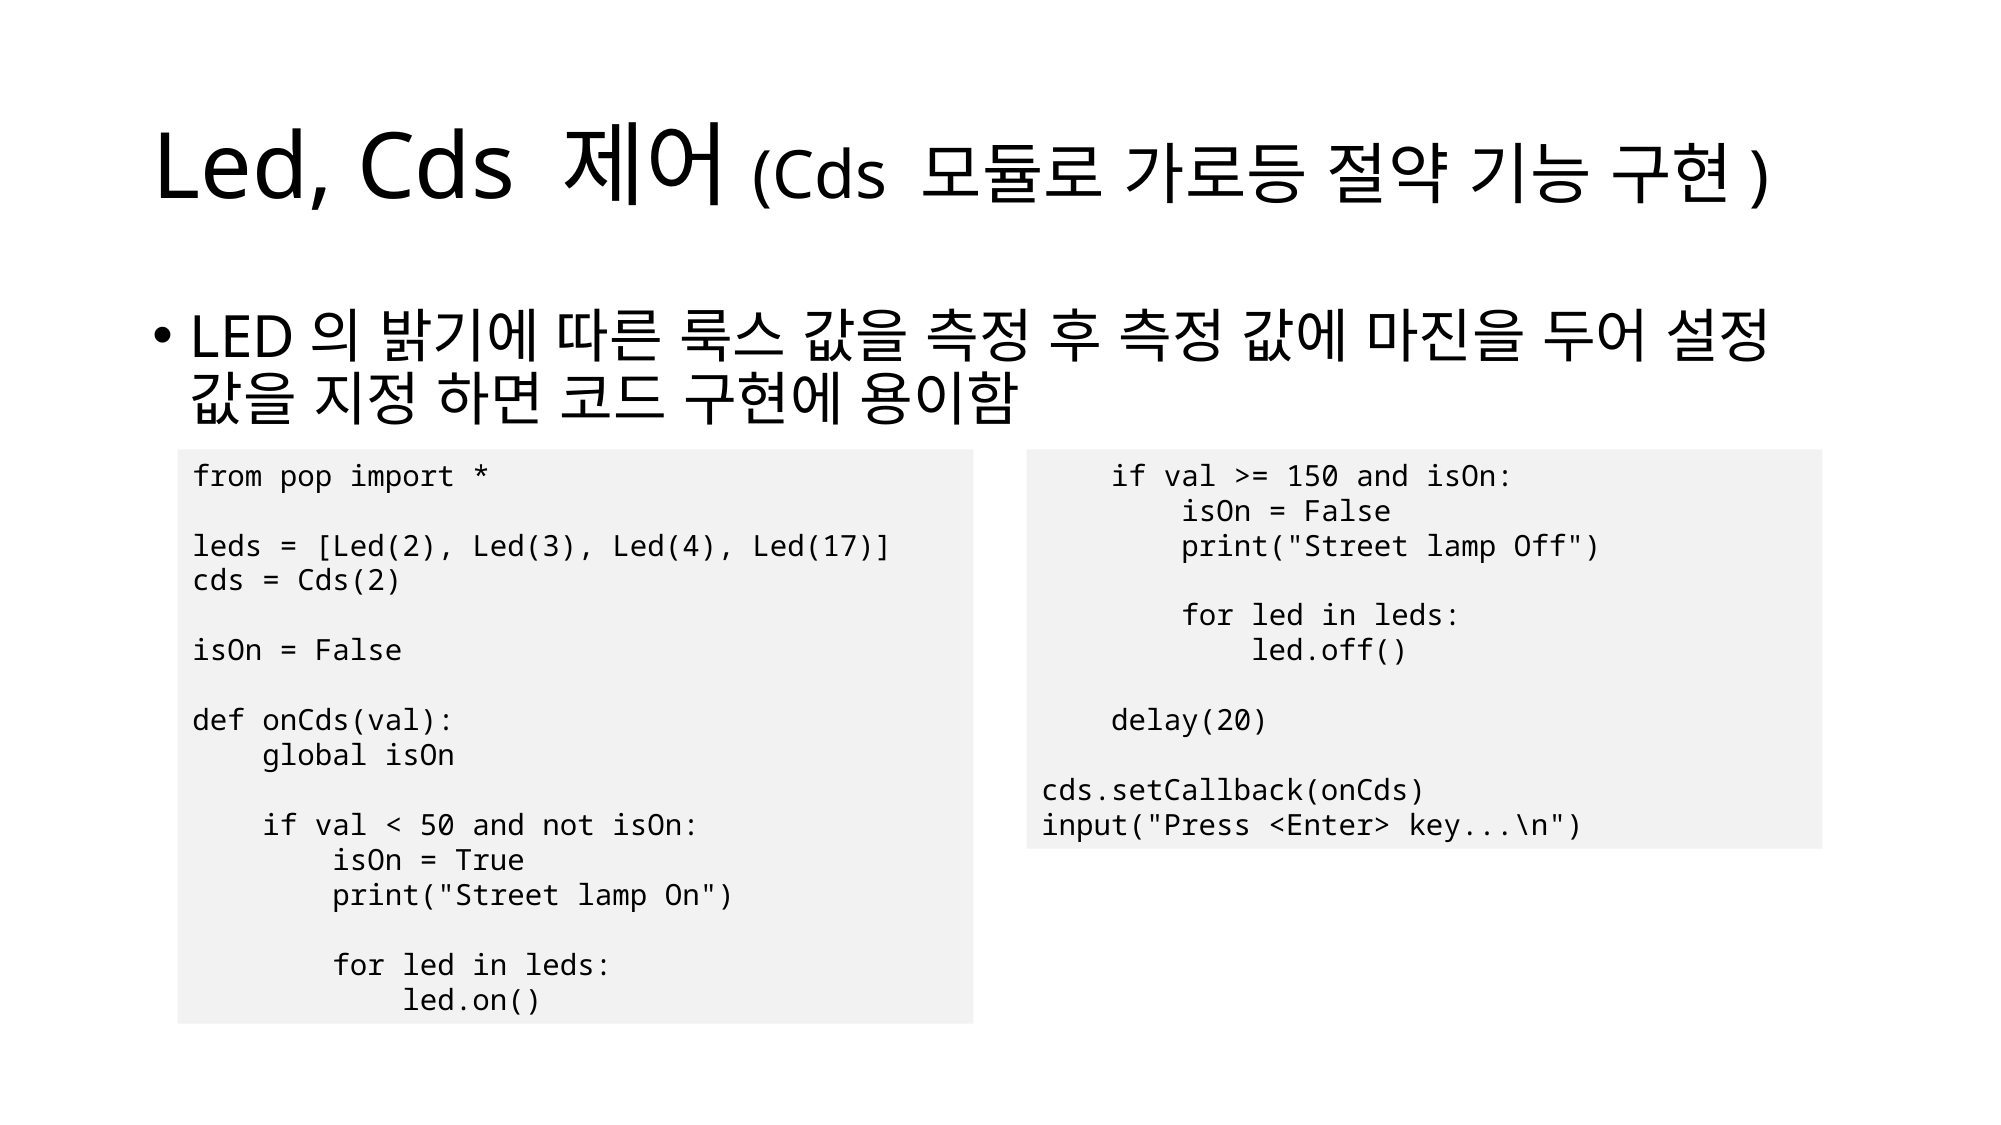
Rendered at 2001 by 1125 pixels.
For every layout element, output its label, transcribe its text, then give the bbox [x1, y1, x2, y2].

text_box from pop import * leds = [Led(2), Led(3), Led(4), Led(17)] cds = Cds(2) isOn = False def onCds(val): global isOn if val < 50 and not isOn: isOn = True print("Street lamp On") for led in leds: led.on() [177, 449, 974, 1024]
text_box if val >= 150 and isOn: isOn = False print("Street lamp Off") for led in leds: led.off() delay(20) cds.setCallback(onCds) input("Press <Enter> key...\n") [1026, 449, 1823, 849]
title Led, Cds 제어(Cds 모듈로 가로등 절약 기능 구현) [137, 59, 1863, 278]
list LED의 밝기에 따른 룩스 값을 측정 후 측정 값에 마진을 두어 설정 값을 지정 하면 코드 구현에 용이함 [137, 299, 1863, 1099]
